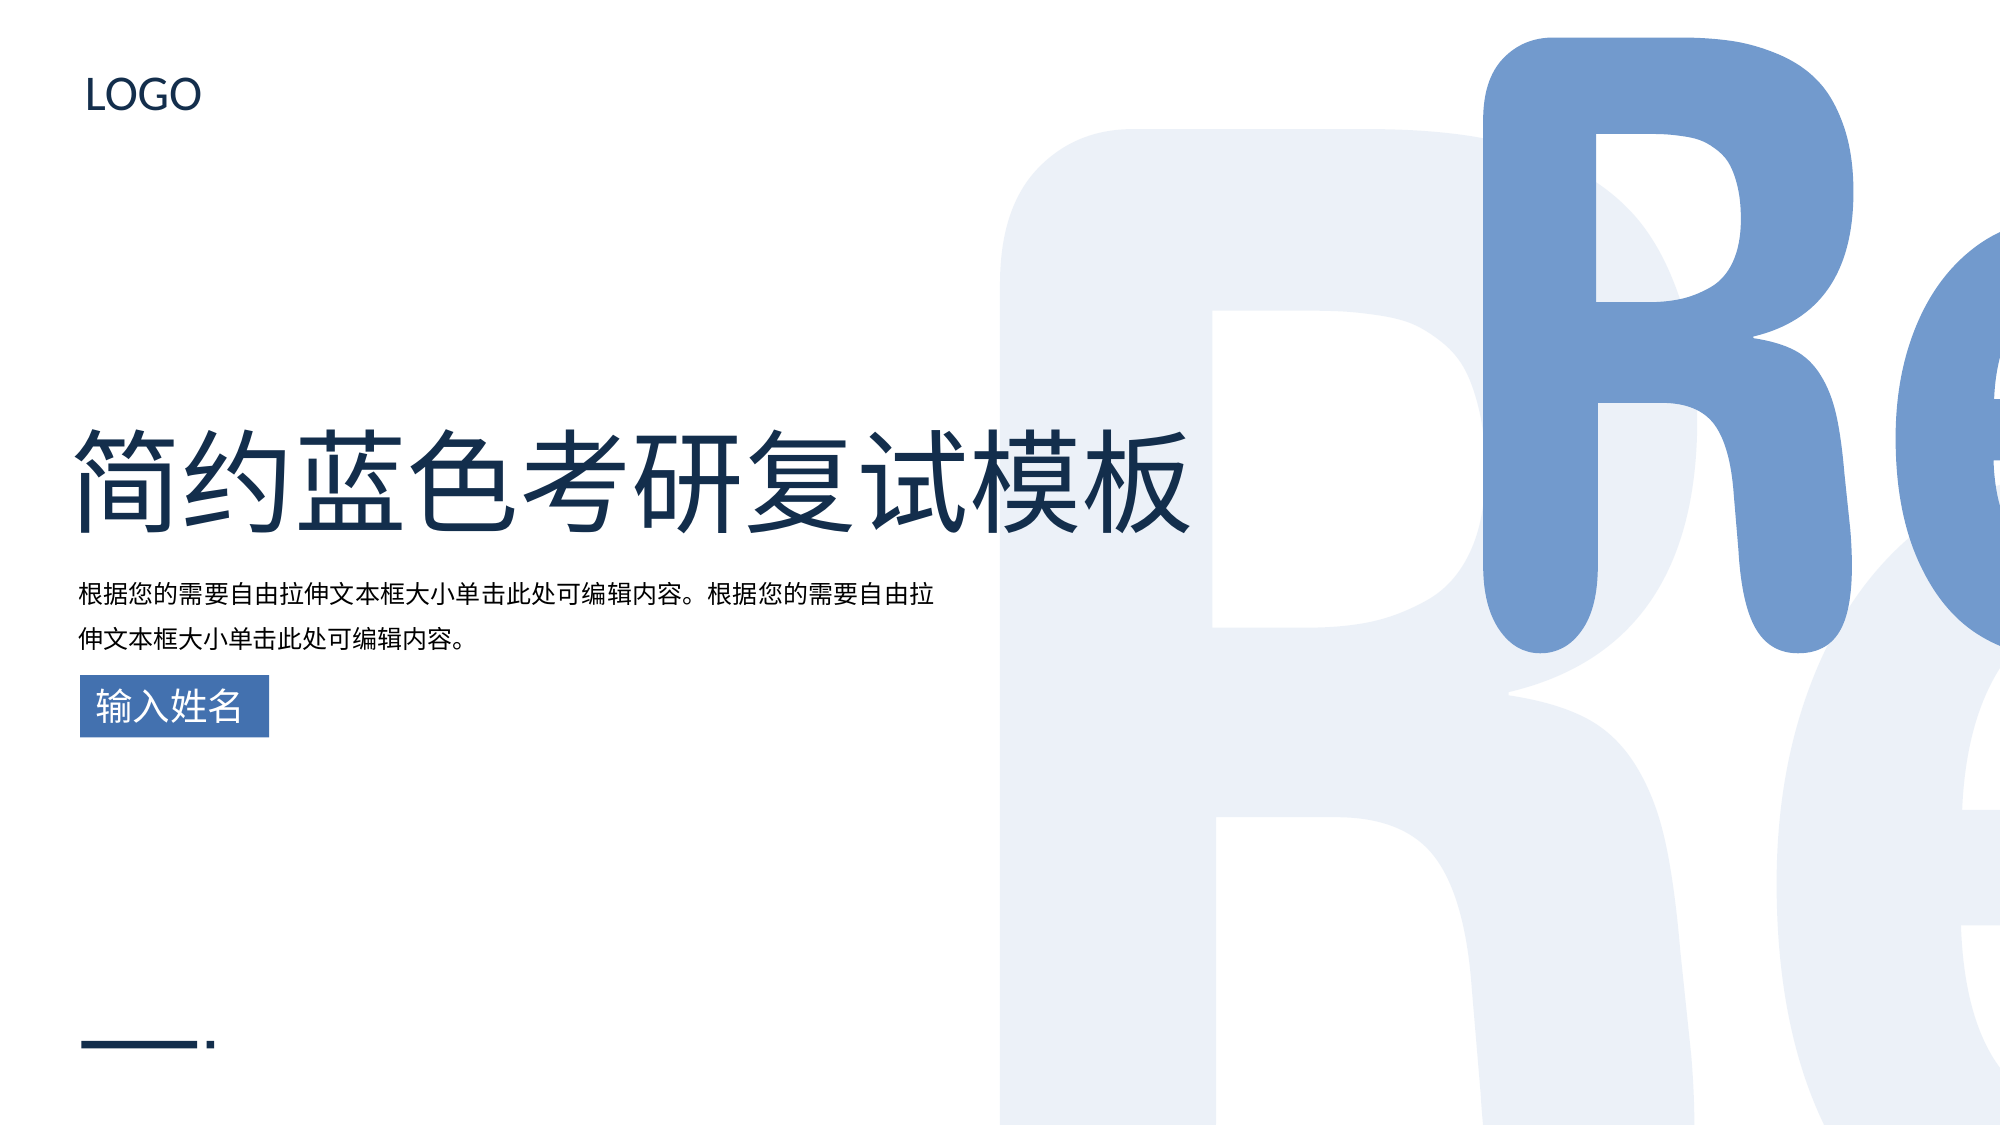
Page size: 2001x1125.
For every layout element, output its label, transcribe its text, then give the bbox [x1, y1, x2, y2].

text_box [81, 1040, 215, 1049]
text_box LOGO [70, 52, 289, 128]
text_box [999, 128, 2000, 1125]
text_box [1482, 37, 2000, 659]
text_box 简约蓝色考研复试模板 [54, 404, 994, 555]
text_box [79, 674, 279, 738]
text_box 根据您的需要自由拉伸文本框大小单击此处可编辑内容。根据您的需要自由拉伸文本框大小单击此处可编辑内容。 [63, 556, 951, 661]
